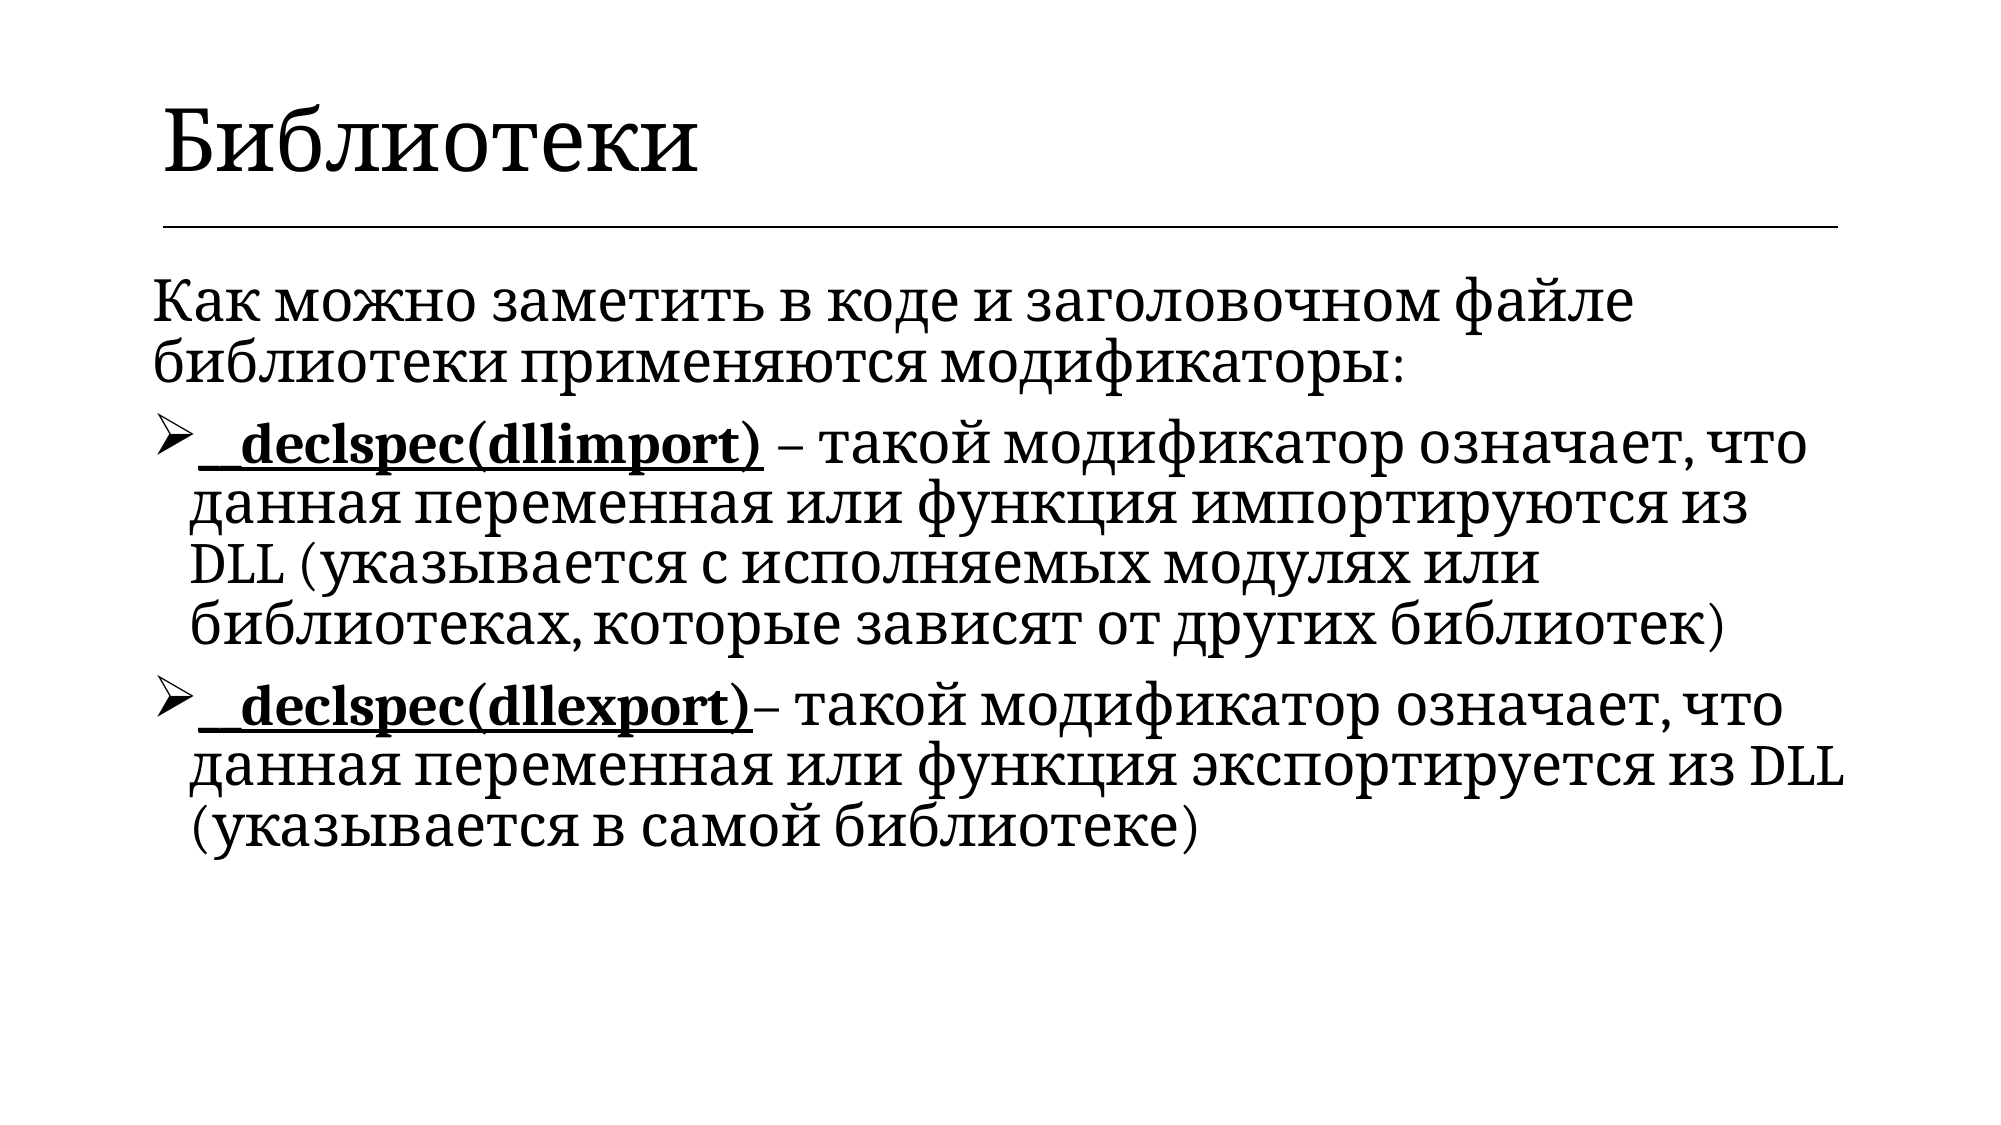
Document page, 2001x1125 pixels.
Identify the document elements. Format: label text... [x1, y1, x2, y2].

list Как можно заметить в коде и заголовочном файле библиотеки применяются модификаторы: __declspec(dllimport) – такой модификатор означает, что данная переменная или функция импортируются из DLL (указывается с исполняемых модулях или библиотеках, которые зависят от других библиотек) __declspec(dllexport)– такой модификатор означает, что данная переменная или функция экспортируется из DLL (указывается в самой библиотеке) [137, 266, 1863, 1066]
table_header Библиотеки [163, 60, 1838, 226]
